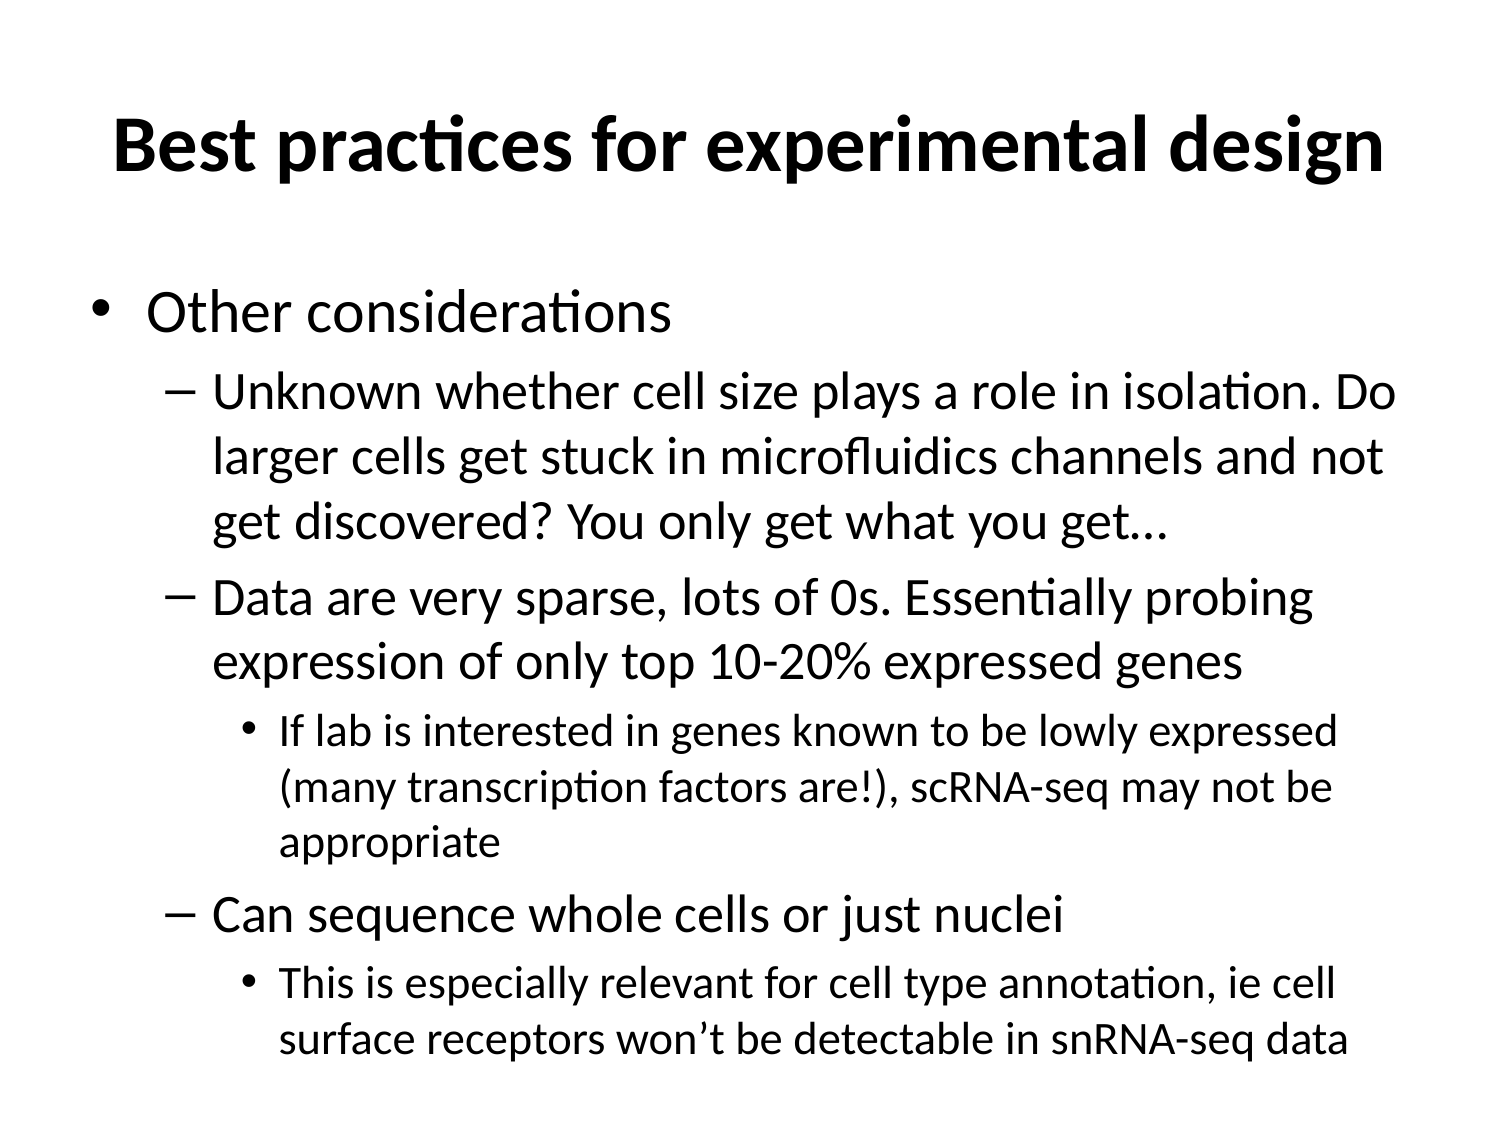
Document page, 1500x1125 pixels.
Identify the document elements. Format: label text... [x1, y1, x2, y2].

list Other considerations Unknown whether cell size plays a role in isolation. Do larger cells get stuck in microfluidics channels and not get discovered? You only get what you get… Data are very sparse, lots of 0s. Essentially probing expression of only top 10-20% expressed genes If lab is interested in genes known to be lowly expressed (many transcription factors are!), scRNA-seq may not be appropriate Can sequence whole cells or just nuclei This is especially relevant for cell type annotation, ie cell surface receptors won’t be detectable in snRNA-seq data [75, 262, 1425, 1080]
title Best practices for experimental design [75, 45, 1425, 233]
